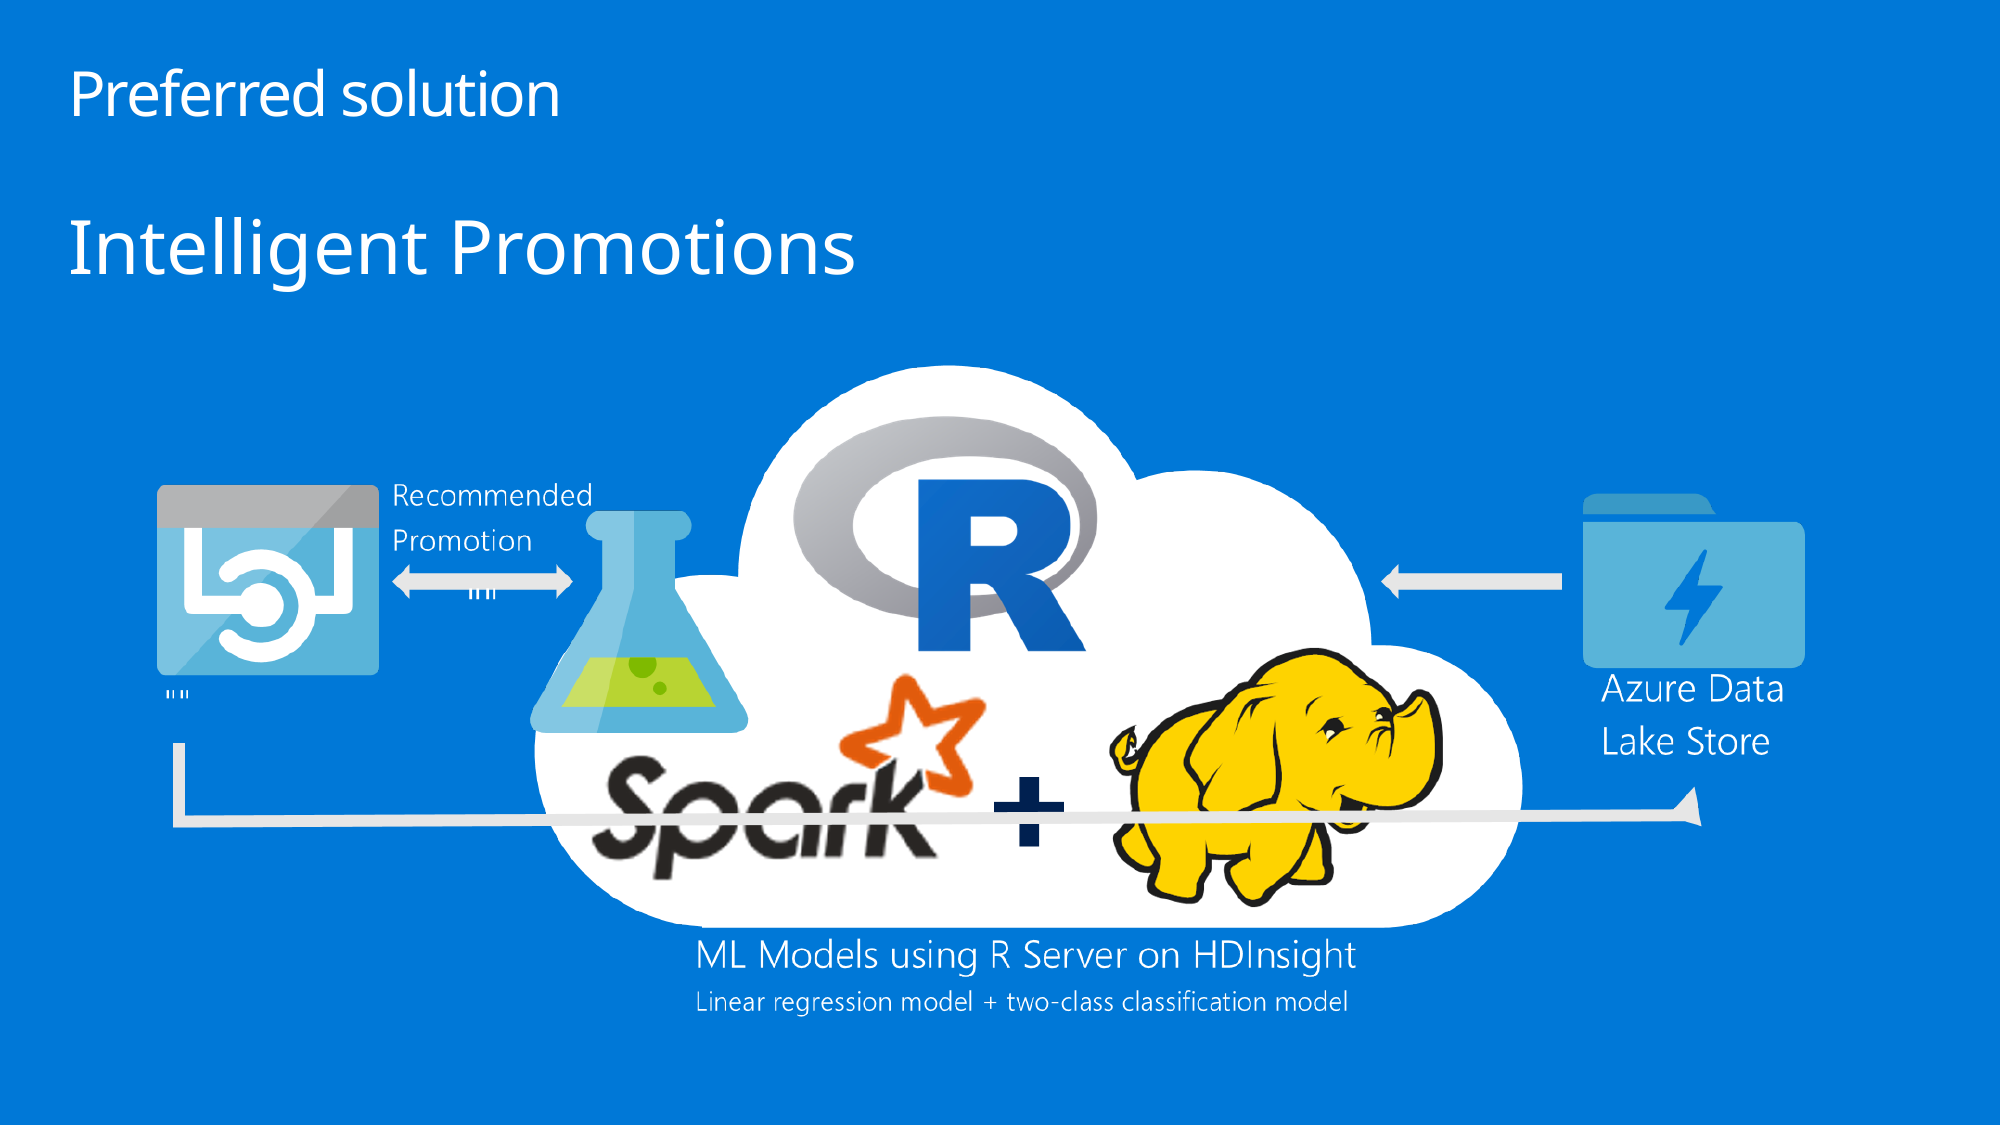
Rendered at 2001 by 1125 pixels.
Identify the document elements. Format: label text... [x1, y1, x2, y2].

picture [135, 82, 1815, 1125]
title Preferred solution [44, 47, 1957, 196]
list Intelligent Promotions [44, 195, 135, 343]
